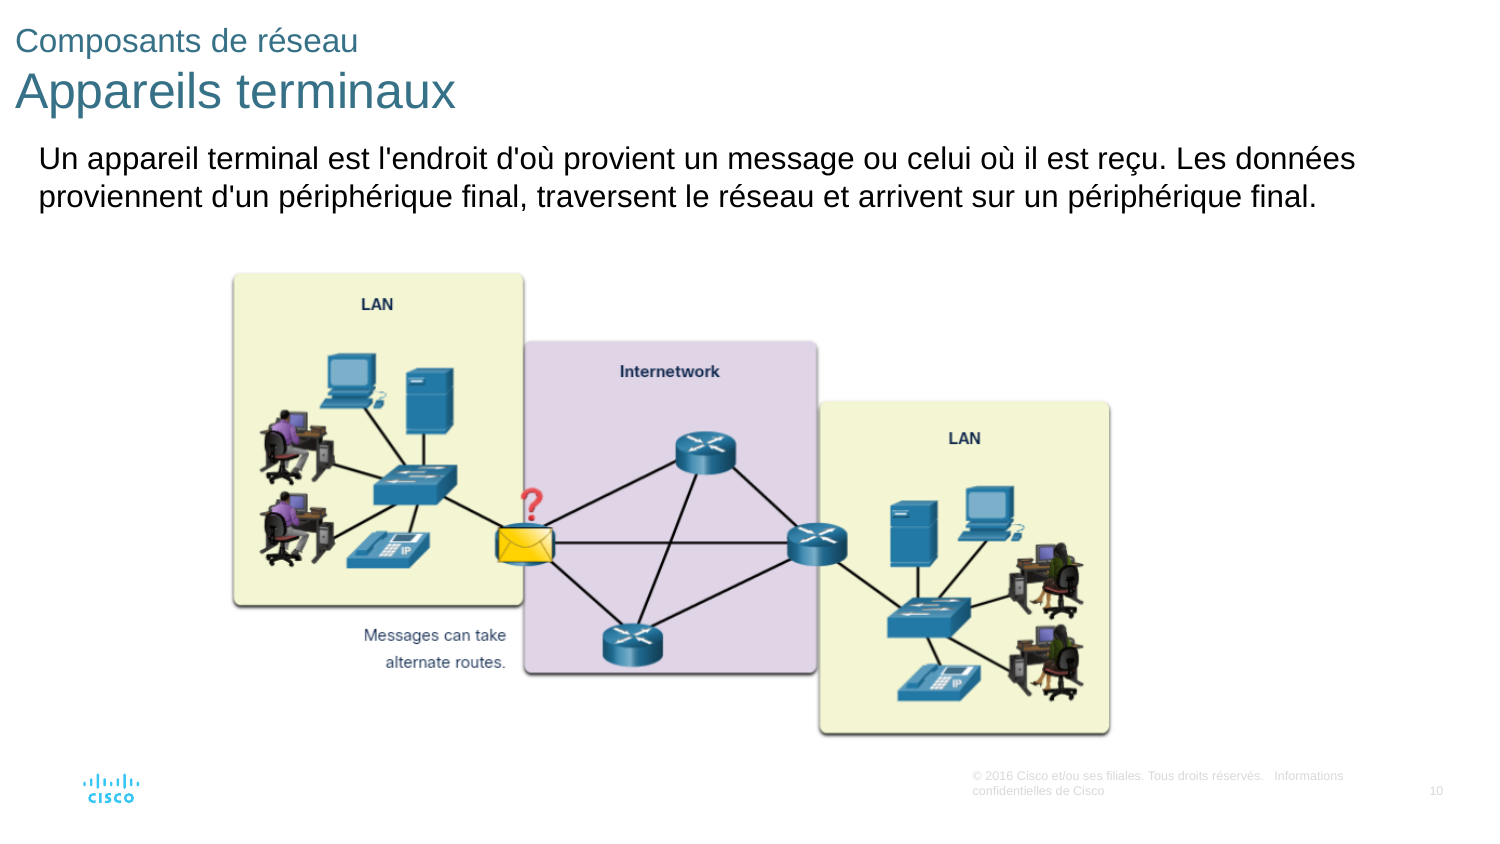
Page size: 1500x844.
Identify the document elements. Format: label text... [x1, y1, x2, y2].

picture [228, 269, 1121, 750]
list Un appareil terminal est l'endroit d'où provient un message ou celui où il est reçu. Les données proviennent d'un périphérique final, traversent le réseau et arrivent sur un périphérique final. [23, 131, 1476, 270]
title Composants de réseau Appareils terminaux [0, 6, 1500, 131]
